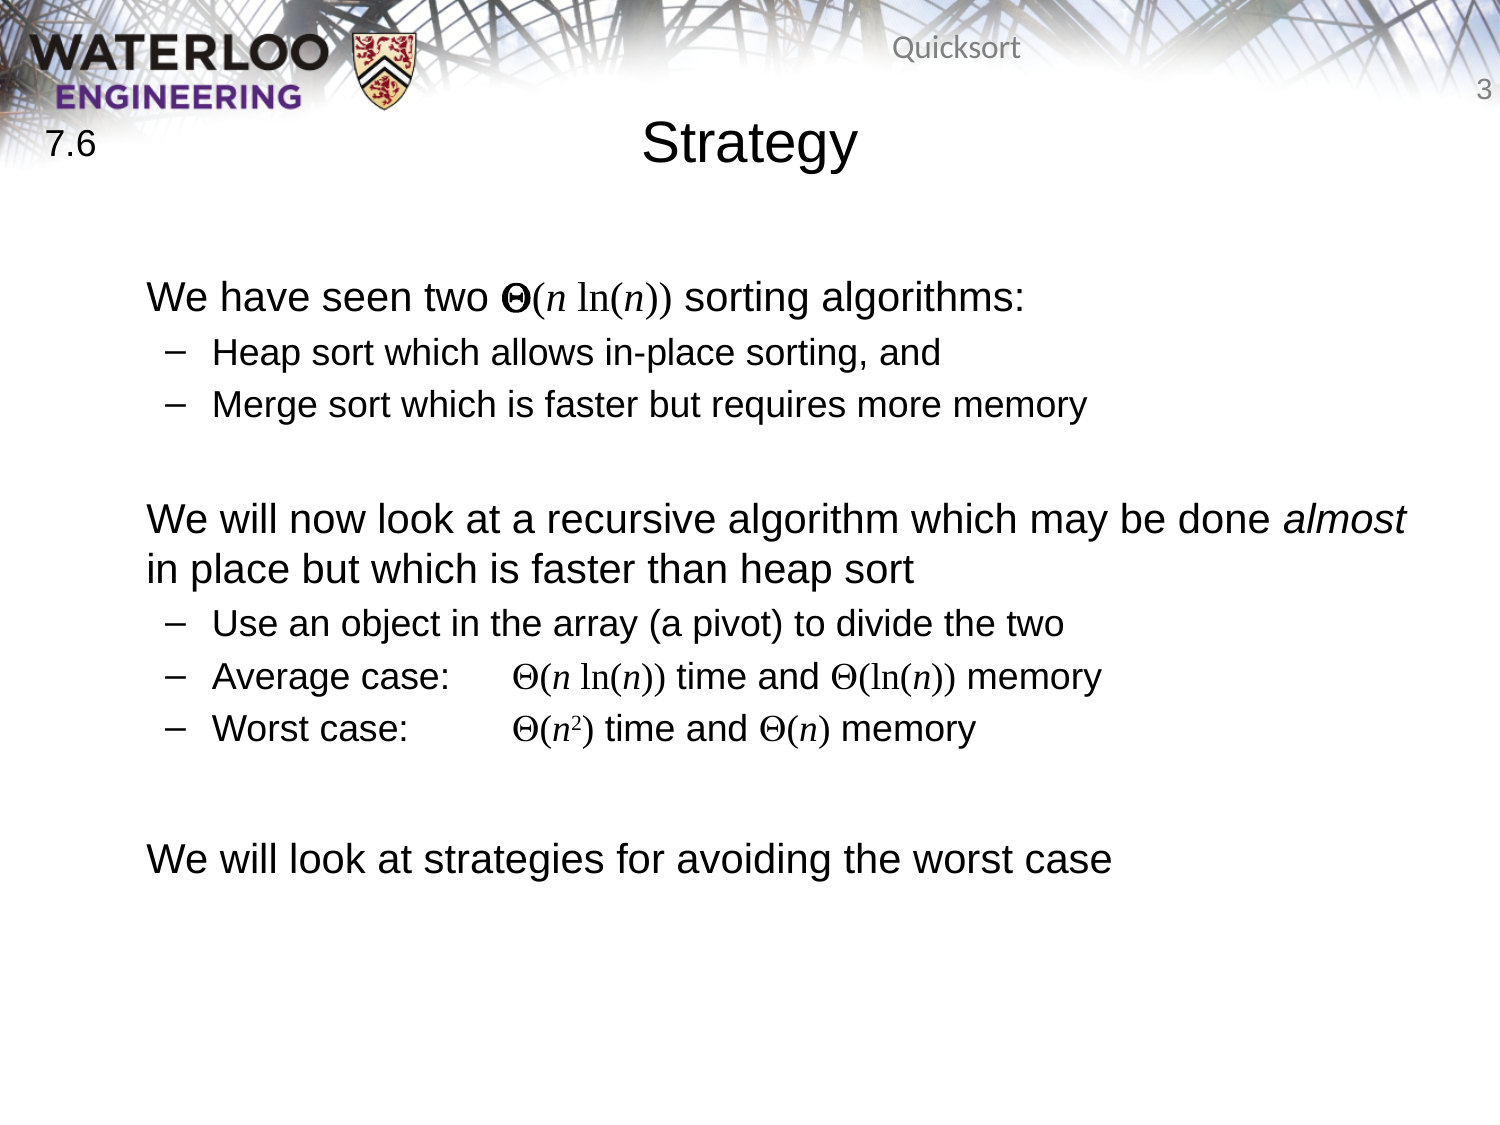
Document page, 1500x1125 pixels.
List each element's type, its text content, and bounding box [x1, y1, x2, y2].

title Strategy [74, 44, 1426, 233]
list We have seen two Q(n ln(n)) sorting algorithms: Heap sort which allows in-place sorting, and Merge sort which is faster but requires more memory We will now look at a recursive algorithm which may be done almost in place but which is faster than heap sort Use an object in the array (a pivot) to divide the two Average case: Q(n ln(n)) time and Q(ln(n)) memory Worst case: Q(n2) time and Q(n) memory We will look at strategies for avoiding the worst case [74, 262, 1426, 1006]
text_box 7.6 [29, 111, 112, 172]
picture [0, 0, 1500, 1125]
